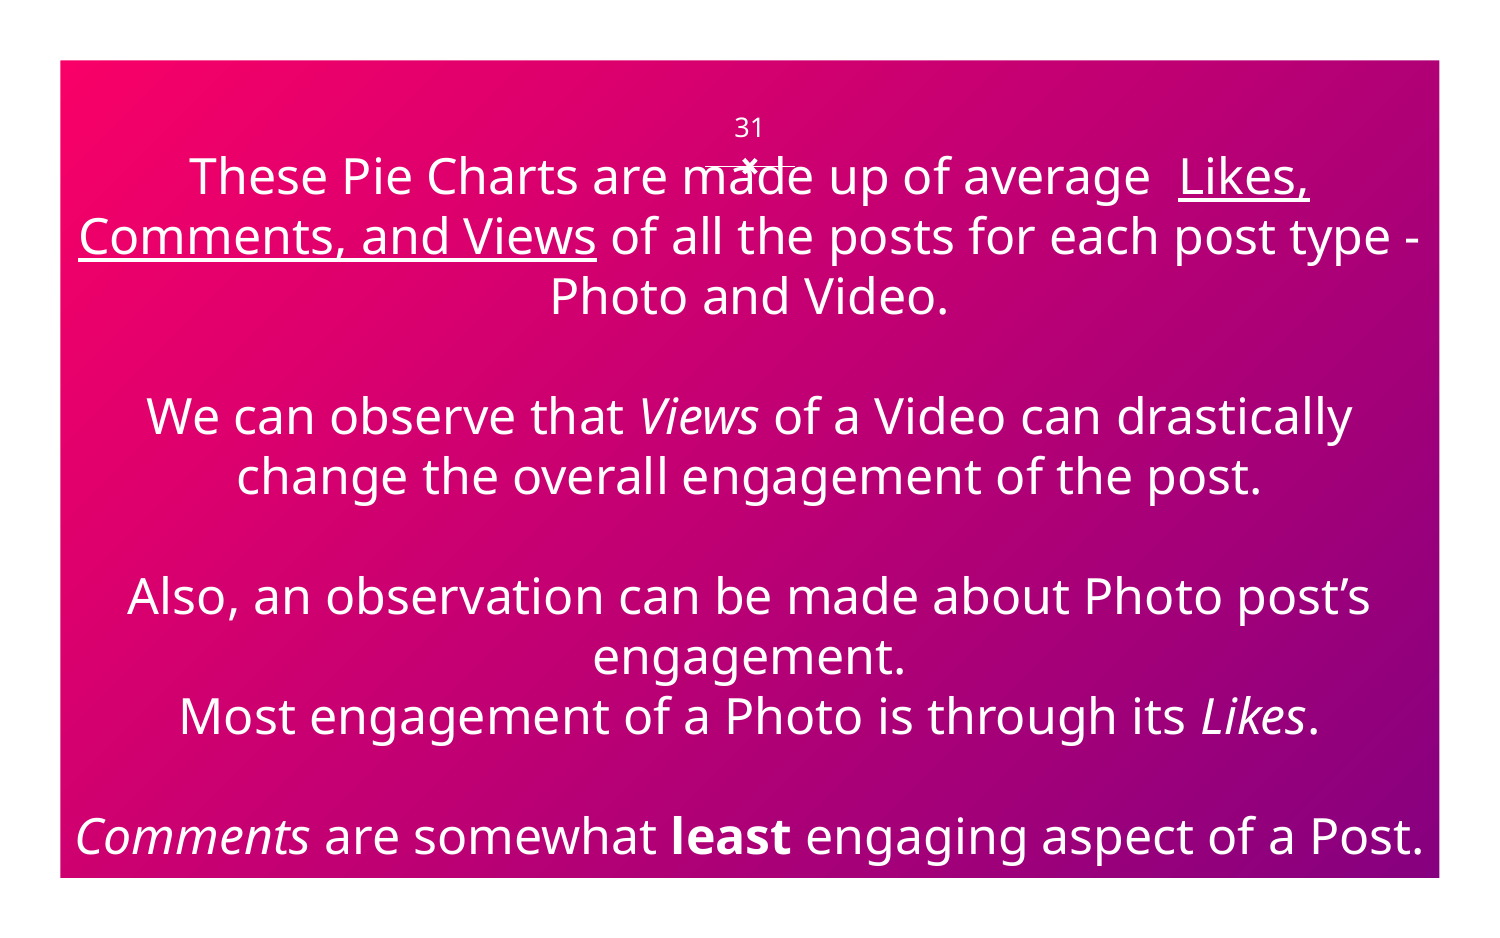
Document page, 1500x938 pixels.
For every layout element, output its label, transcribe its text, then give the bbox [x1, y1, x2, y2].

slide_number ‹#› [705, 93, 795, 165]
title These Pie Charts are made up of average Likes, Comments, and Views of all the posts for each post type -Photo and Video. We can observe that Views of a Video can drastically change the overall engagement of the post. Also, an observation can be made about Photo post’s engagement. Most engagement of a Photo is through its Likes. Comments are somewhat least engaging aspect of a Post. [53, 241, 1447, 828]
